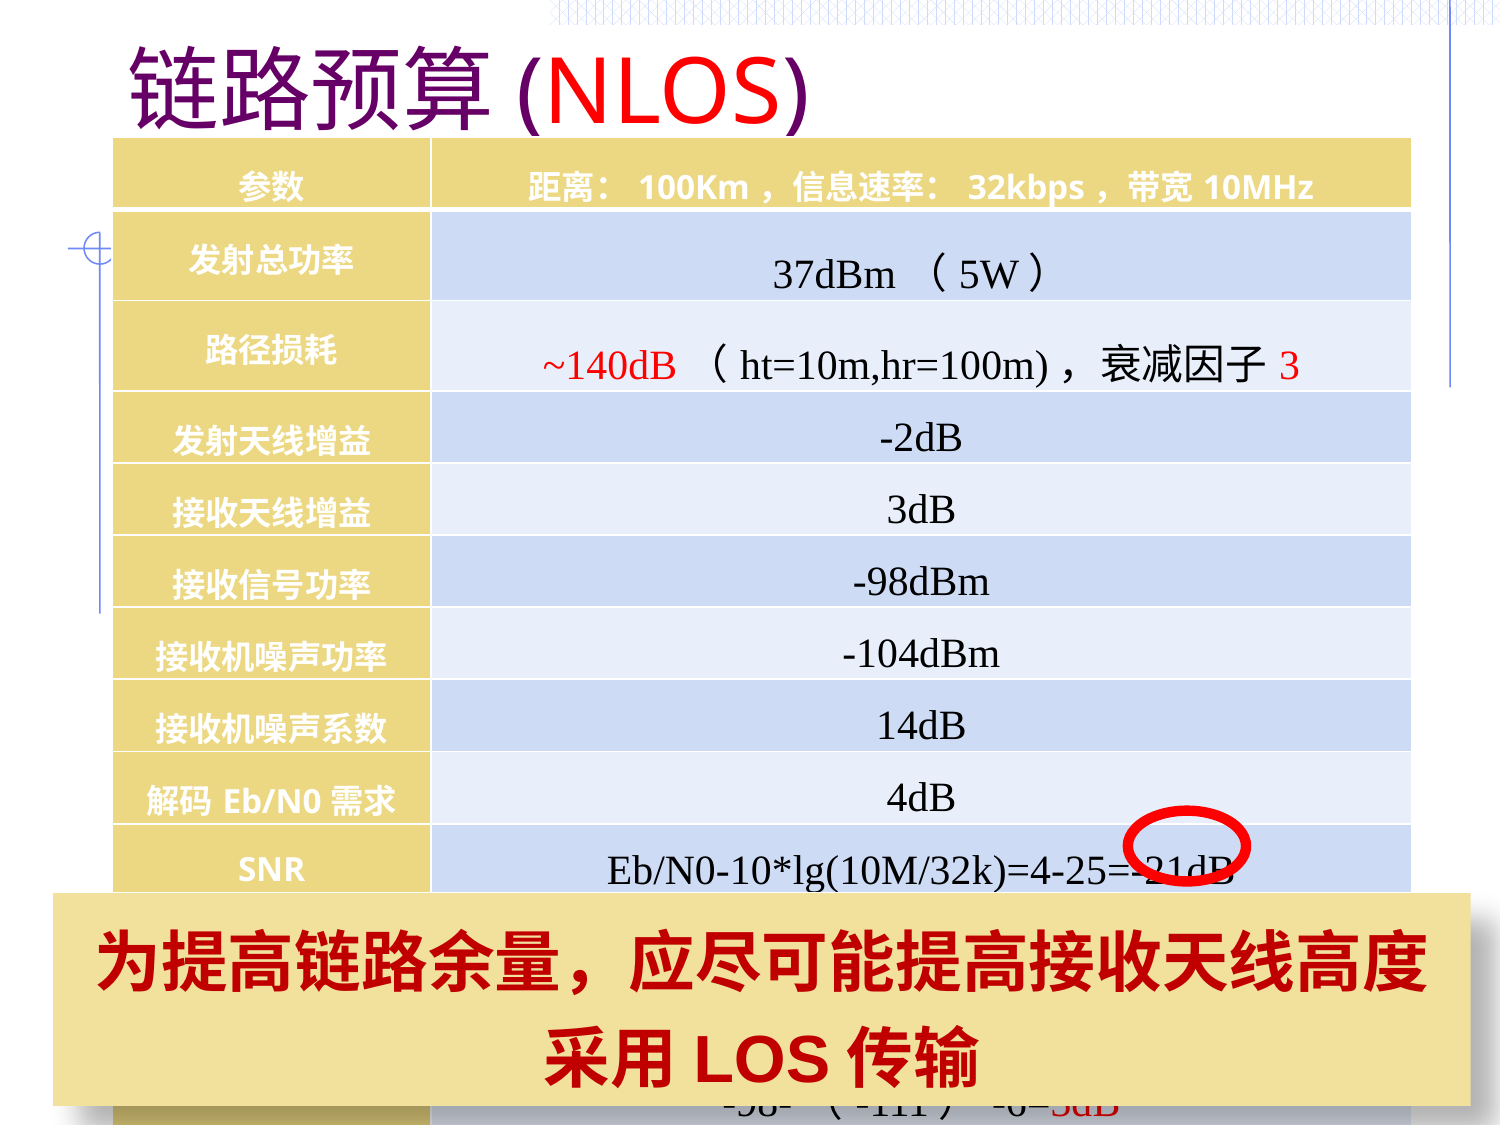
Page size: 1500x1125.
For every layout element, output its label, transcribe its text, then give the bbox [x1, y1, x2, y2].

table_cell 路径损耗 [113, 301, 430, 390]
table_header 参数 [113, 138, 430, 207]
table_cell 解码Eb/N0需求 [113, 752, 430, 823]
text_box [1127, 810, 1247, 882]
table_cell 37dBm（5W） [432, 212, 1411, 300]
table_cell Eb/N0-10*lg(10M/32k)=4-25=-21dB [432, 825, 1411, 892]
table_cell 4dB [432, 752, 1411, 823]
table_cell -2dB [432, 392, 1411, 462]
title 链路预算(NLOS) [112, 0, 1011, 136]
table_header 距离：100Km，信息速率：32kbps，带宽10MHz [432, 138, 1411, 207]
table_cell -104dBm [432, 608, 1411, 678]
table_cell 14dB [432, 680, 1411, 751]
table_cell 3dB [432, 464, 1411, 534]
table_cell 接收机噪声功率 [113, 608, 430, 678]
table_cell -98dBm [432, 536, 1411, 606]
table_cell ~140dB（ht=10m,hr=100m)，衰减因子3 [432, 301, 1411, 390]
text_box 为提高链路余量，应尽可能提高接收天线高度采用LOS传输 [53, 893, 1471, 1106]
table_cell 接收信号功率 [113, 536, 430, 606]
table_cell 发射天线增益 [113, 392, 430, 462]
table_cell 发射总功率 [113, 212, 430, 300]
table_cell 接收天线增益 [113, 464, 430, 534]
table_cell 接收机噪声系数 [113, 680, 430, 751]
table_cell SNR [113, 825, 430, 892]
